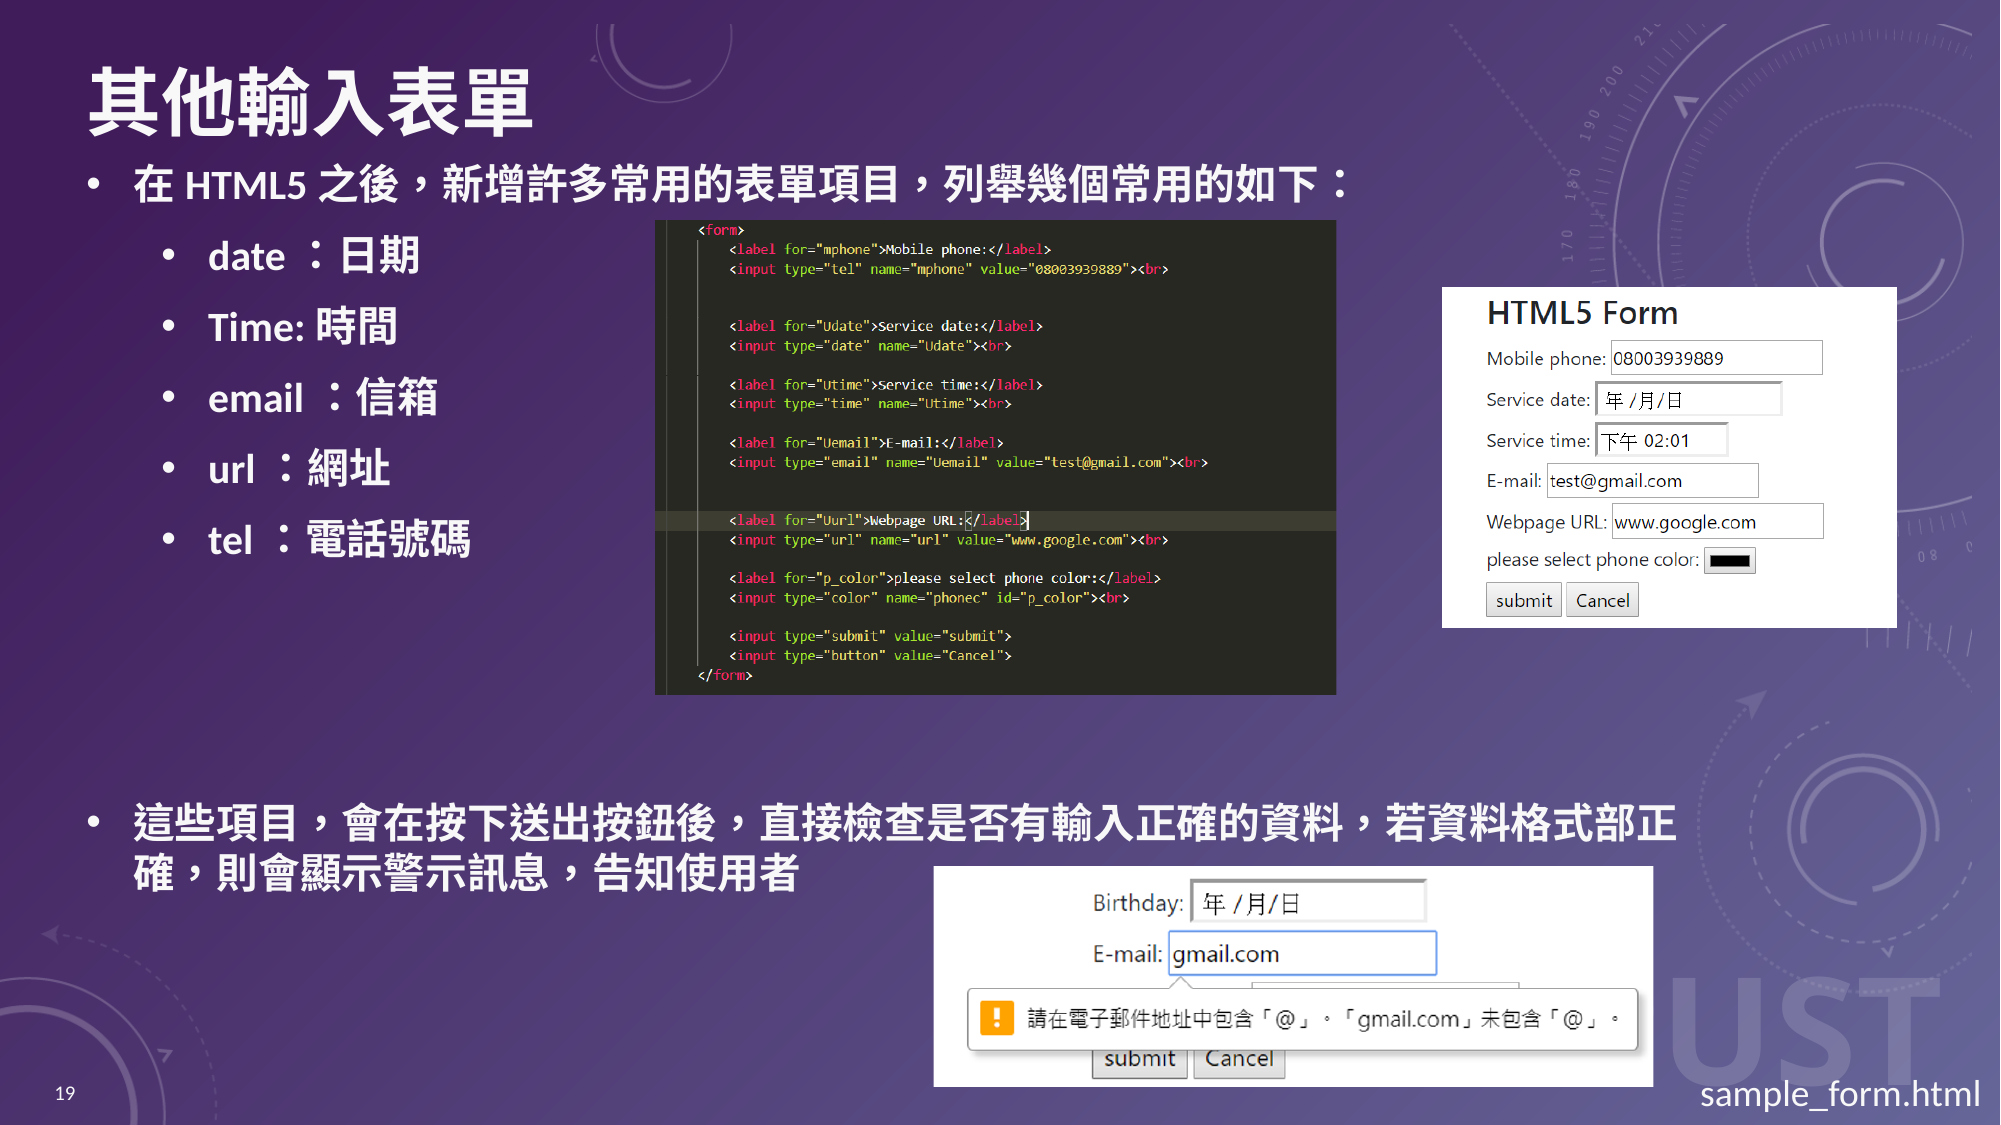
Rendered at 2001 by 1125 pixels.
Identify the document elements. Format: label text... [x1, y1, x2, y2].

list 在HTML5之後，新增許多常用的表單項目，列舉幾個常用的如下： date：日期 Time:時間 email：信箱 url：網址 tel：電話號碼 這些項目，會在按下送出按鈕後，直接檢查是否有輸入正確的資料，若資料格式部正確，則會顯示警示訊息，告知使用者 [71, 150, 1725, 975]
picture [0, 24, 1972, 1125]
picture [655, 220, 1337, 695]
text_box sample_form.html [1685, 1061, 1997, 1122]
title 其他輸入表單 [71, 24, 1909, 177]
slide_number 19 [0, 1060, 91, 1123]
